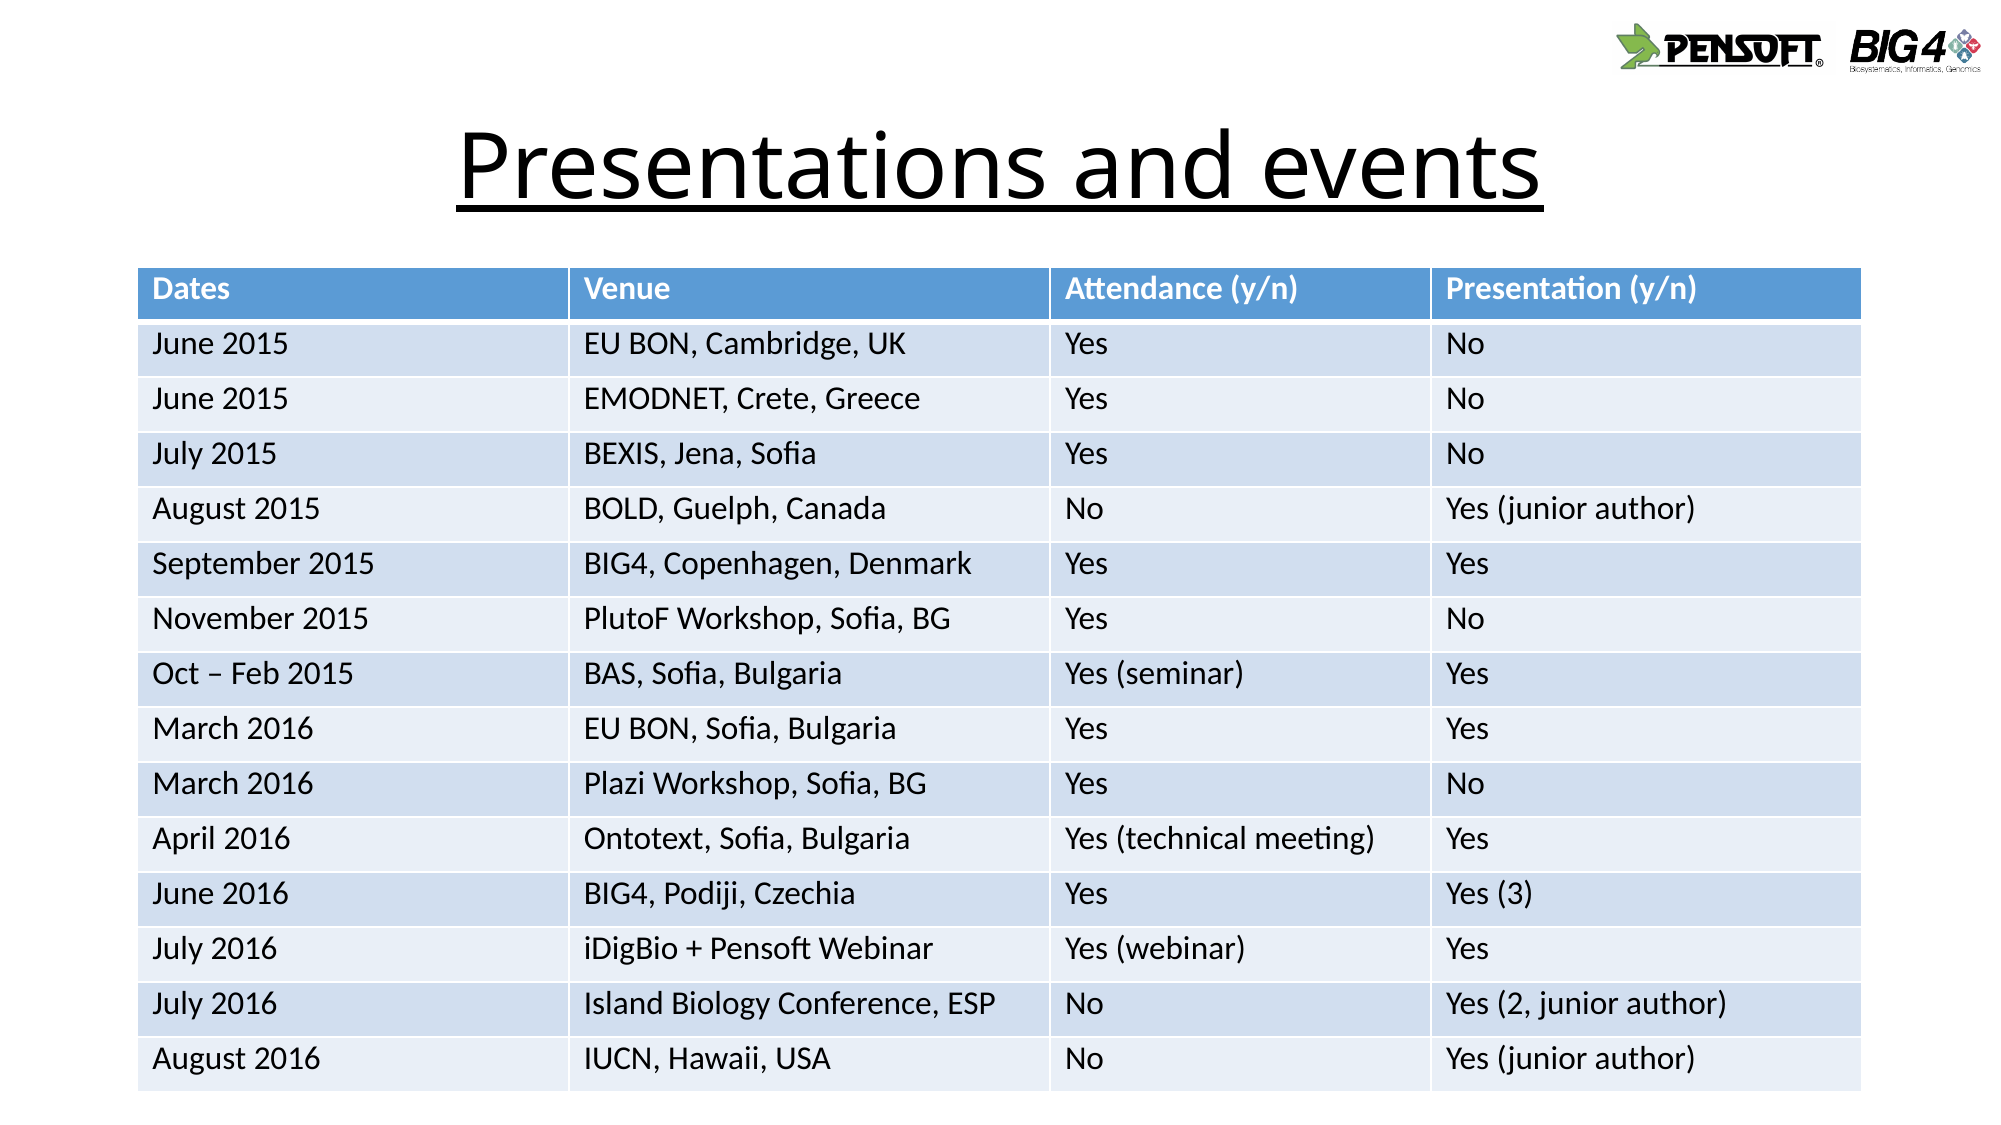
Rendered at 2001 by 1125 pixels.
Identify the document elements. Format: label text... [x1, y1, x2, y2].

table_cell Yes [1432, 928, 1861, 981]
table_cell June 2015 [138, 325, 568, 376]
table_cell No [1432, 325, 1861, 376]
table_cell Yes (2, junior author) [1432, 983, 1861, 1036]
table_cell Yes [1051, 325, 1430, 376]
table_cell No [1051, 1038, 1430, 1091]
table_cell November 2015 [138, 598, 568, 651]
table_header Venue [570, 268, 1049, 319]
table_cell Plazi Workshop, Sofia, BG [570, 763, 1049, 816]
table_cell BOLD, Guelph, Canada [570, 488, 1049, 541]
table_cell Yes (webinar) [1051, 928, 1430, 981]
table_cell Yes [1432, 818, 1861, 871]
table_cell Island Biology Conference, ESP [570, 983, 1049, 1036]
table_cell BIG4, Podiji, Czechia [570, 873, 1049, 926]
table_cell August 2015 [138, 488, 568, 541]
table_cell EU BON, Sofia, Bulgaria [570, 708, 1049, 761]
table_cell April 2016 [138, 818, 568, 871]
table_cell Yes [1432, 653, 1861, 706]
table_cell July 2016 [138, 983, 568, 1036]
table_cell No [1051, 488, 1430, 541]
table_cell BIG4, Copenhagen, Denmark [570, 543, 1049, 596]
table_cell IUCN, Hawaii, USA [570, 1038, 1049, 1091]
table_header Dates [138, 268, 568, 319]
table_cell Yes [1051, 598, 1430, 651]
table_cell EU BON, Cambridge, UK [570, 325, 1049, 376]
table_cell No [1432, 763, 1861, 816]
table_cell June 2016 [138, 873, 568, 926]
table_cell BAS, Sofia, Bulgaria [570, 653, 1049, 706]
table_cell Yes [1051, 378, 1430, 431]
table_header Attendance (y/n) [1051, 268, 1430, 319]
table_cell Yes (junior author) [1432, 1038, 1861, 1091]
table_cell September 2015 [138, 543, 568, 596]
table_cell Yes [1432, 543, 1861, 596]
table_cell Yes [1432, 708, 1861, 761]
table_cell PlutoF Workshop, Sofia, BG [570, 598, 1049, 651]
table_cell July 2016 [138, 928, 568, 981]
table_cell Yes (seminar) [1051, 653, 1430, 706]
table_cell Yes [1051, 763, 1430, 816]
table_cell Yes (technical meeting) [1051, 818, 1430, 871]
table_cell March 2016 [138, 763, 568, 816]
table_cell July 2015 [138, 433, 568, 486]
table_cell Yes [1051, 543, 1430, 596]
table_cell No [1432, 378, 1861, 431]
table_cell March 2016 [138, 708, 568, 761]
table_cell No [1432, 598, 1861, 651]
table_cell Ontotext, Sofia, Bulgaria [570, 818, 1049, 871]
table_cell No [1051, 983, 1430, 1036]
table_cell August 2016 [138, 1038, 568, 1091]
table_cell iDigBio + Pensoft Webinar [570, 928, 1049, 981]
table_cell No [1432, 433, 1861, 486]
title Presentations and events [137, 59, 1863, 266]
table_header Presentation (y/n) [1432, 268, 1861, 319]
table_cell Yes [1051, 708, 1430, 761]
table_cell EMODNET, Crete, Greece [570, 378, 1049, 431]
table_cell Yes [1051, 873, 1430, 926]
table_cell June 2015 [138, 378, 568, 431]
table_cell Oct – Feb 2015 [138, 653, 568, 706]
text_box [1612, 6, 2000, 94]
table_cell BEXIS, Jena, Sofia [570, 433, 1049, 486]
table_cell Yes (junior author) [1432, 488, 1861, 541]
table_cell Yes (3) [1432, 873, 1861, 926]
table_cell Yes [1051, 433, 1430, 486]
